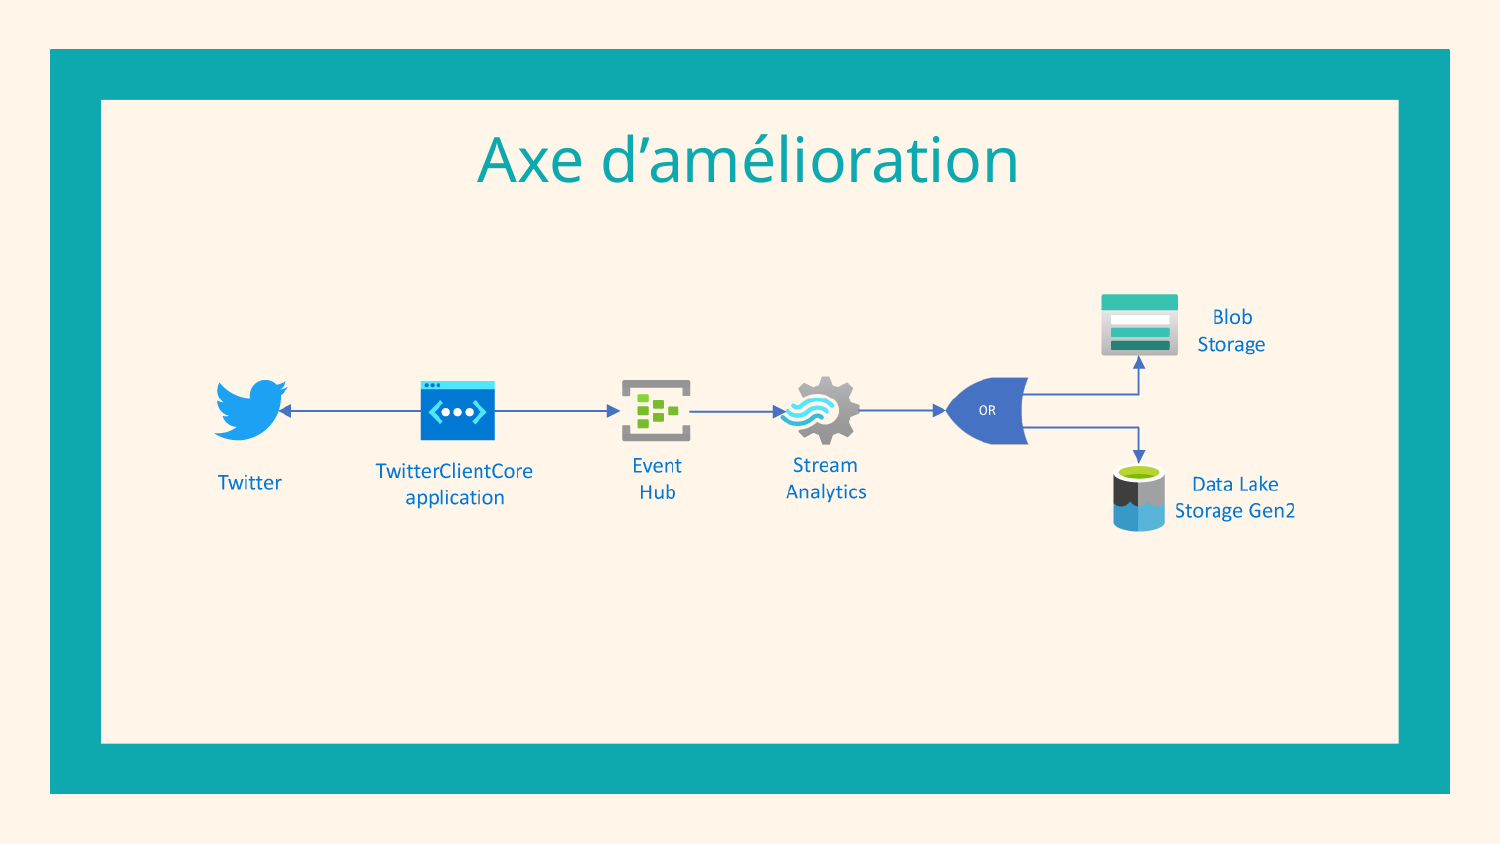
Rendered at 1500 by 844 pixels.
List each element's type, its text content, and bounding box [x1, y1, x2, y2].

picture [167, 261, 1333, 582]
title Axe d’amélioration [180, 105, 1320, 190]
